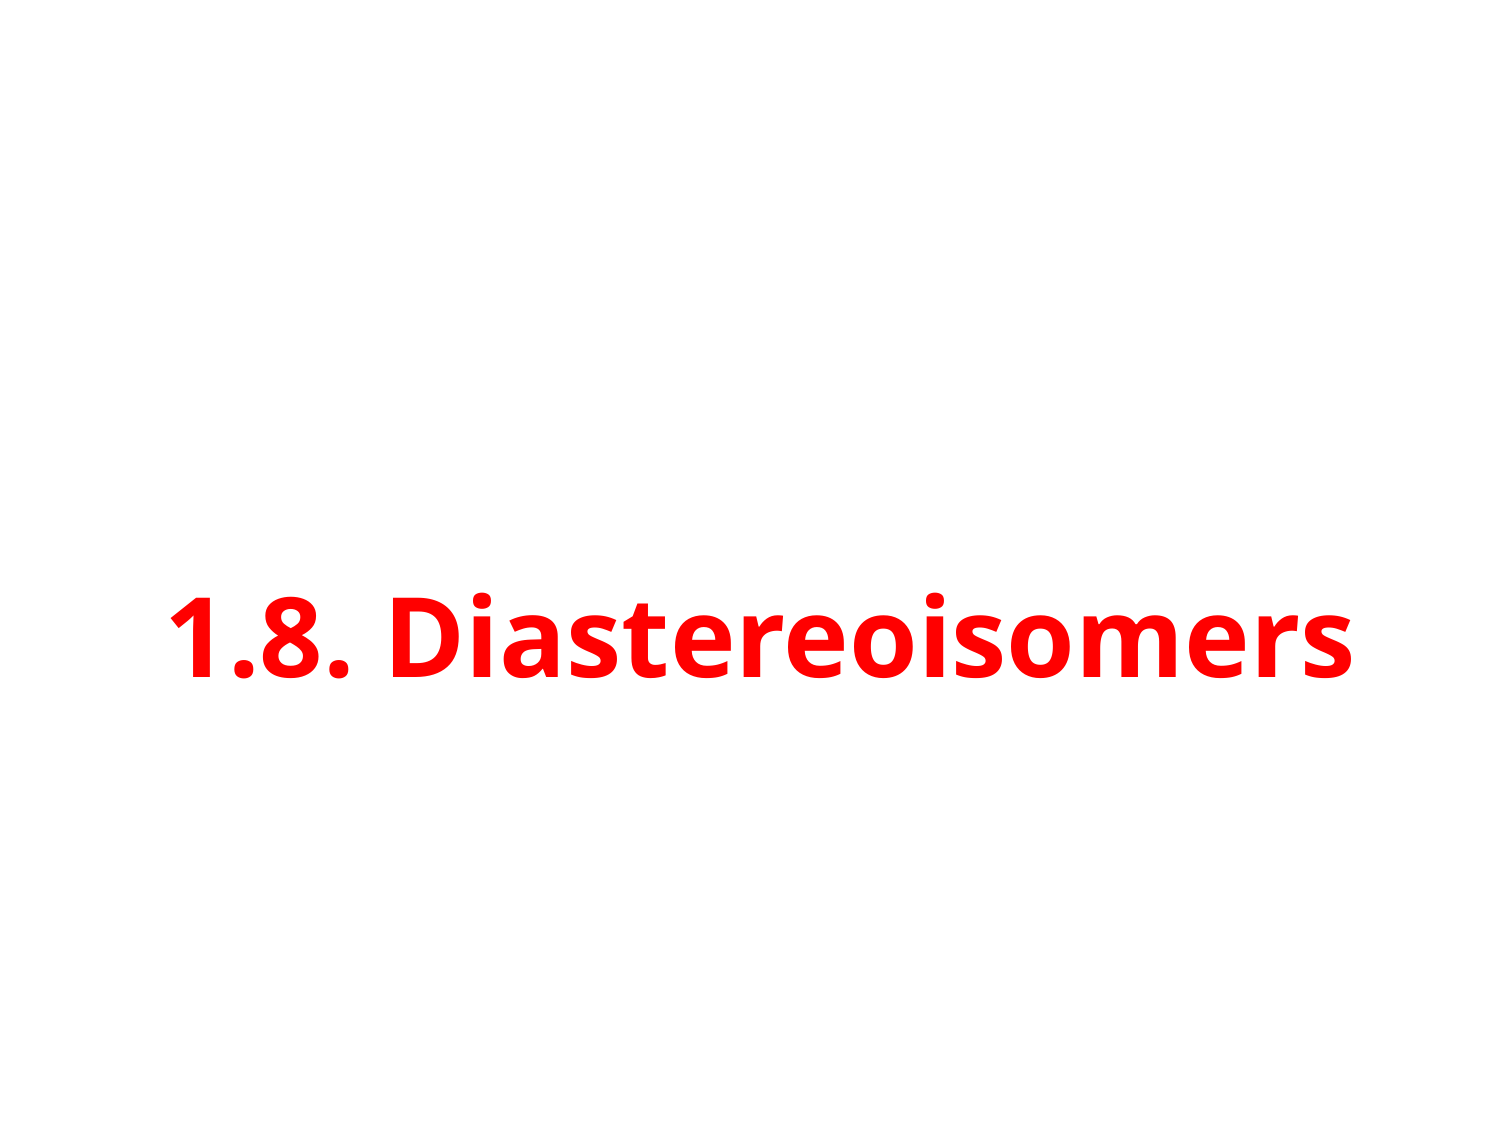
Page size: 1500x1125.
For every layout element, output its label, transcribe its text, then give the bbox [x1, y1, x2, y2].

title 1.8. Diastereoisomers [137, 512, 1413, 754]
